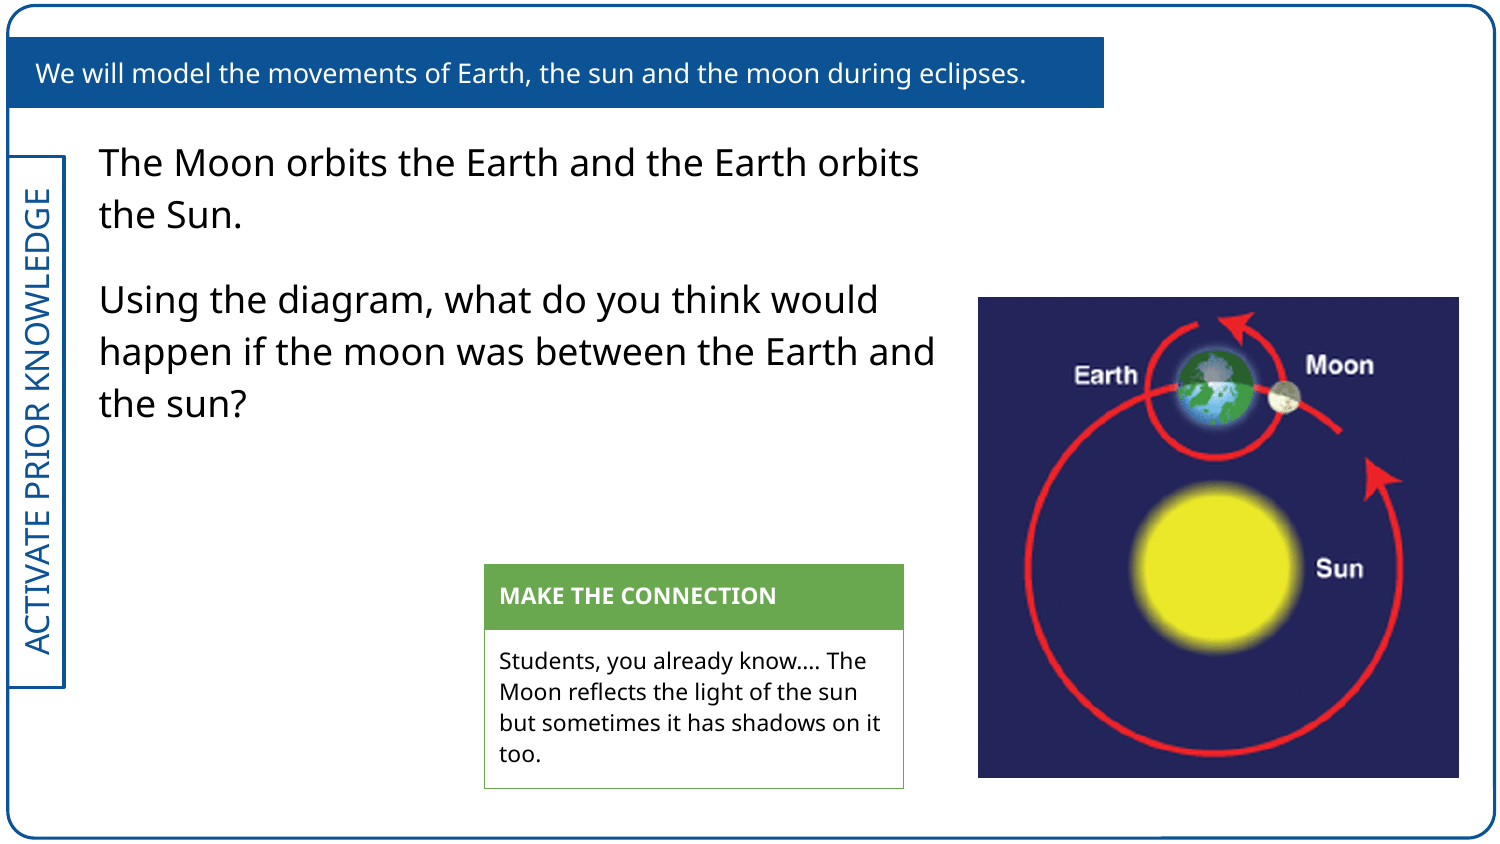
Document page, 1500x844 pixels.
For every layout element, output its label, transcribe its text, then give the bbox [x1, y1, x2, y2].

subtitle We will model the movements of Earth, the sun and the moon during eclipses. [20, 43, 1097, 101]
list The Moon orbits the Earth and the Earth orbits the Sun. Using the diagram, what do you think would happen if the moon was between the Earth and the sun? [83, 117, 979, 807]
table_cell Students, you already know…. The Moon reflects the light of the sun but sometimes it has shadows on it too. [485, 630, 903, 788]
picture [978, 297, 1459, 778]
table_header MAKE THE CONNECTION [485, 566, 903, 629]
